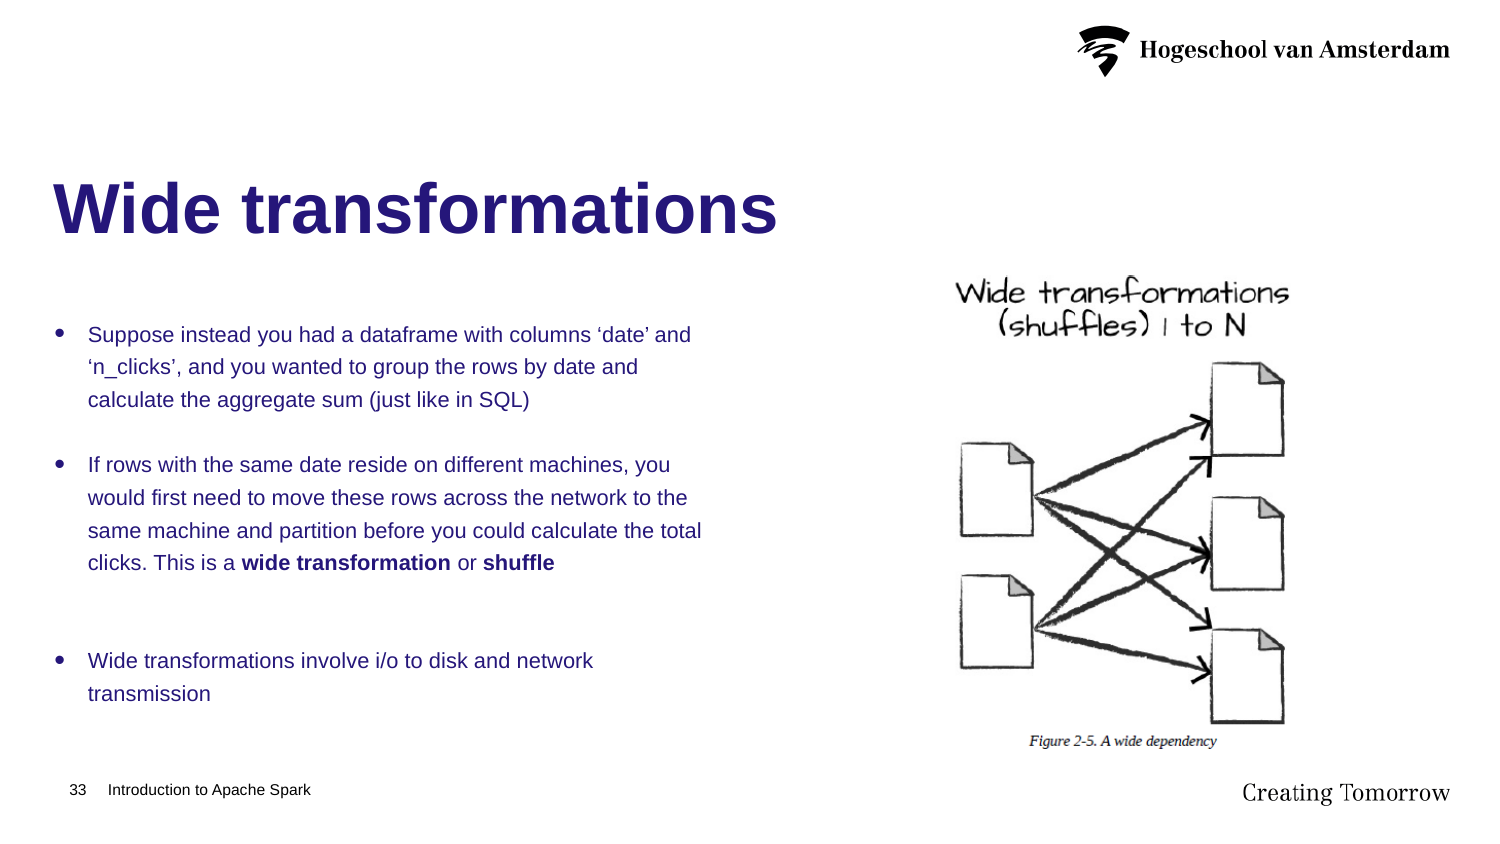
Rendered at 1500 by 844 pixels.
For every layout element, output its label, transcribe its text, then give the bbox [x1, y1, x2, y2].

list Suppose instead you had a dataframe with columns ‘date’ and ‘n_clicks’, and you wanted to group the rows by date and calculate the aggregate sum (just like in SQL) If rows with the same date reside on different machines, you would first need to move these rows across the network to the same machine and partition before you could calculate the total clicks. This is a wide transformation or shuffle Wide transformations involve i/o to disk and network transmission [54, 313, 722, 710]
picture [899, 272, 1321, 751]
slide_number 33 [54, 767, 107, 813]
title Wide transformations [53, 163, 1363, 346]
picture [1028, 0, 1500, 102]
footer Introduction to Apache Spark [107, 767, 750, 813]
